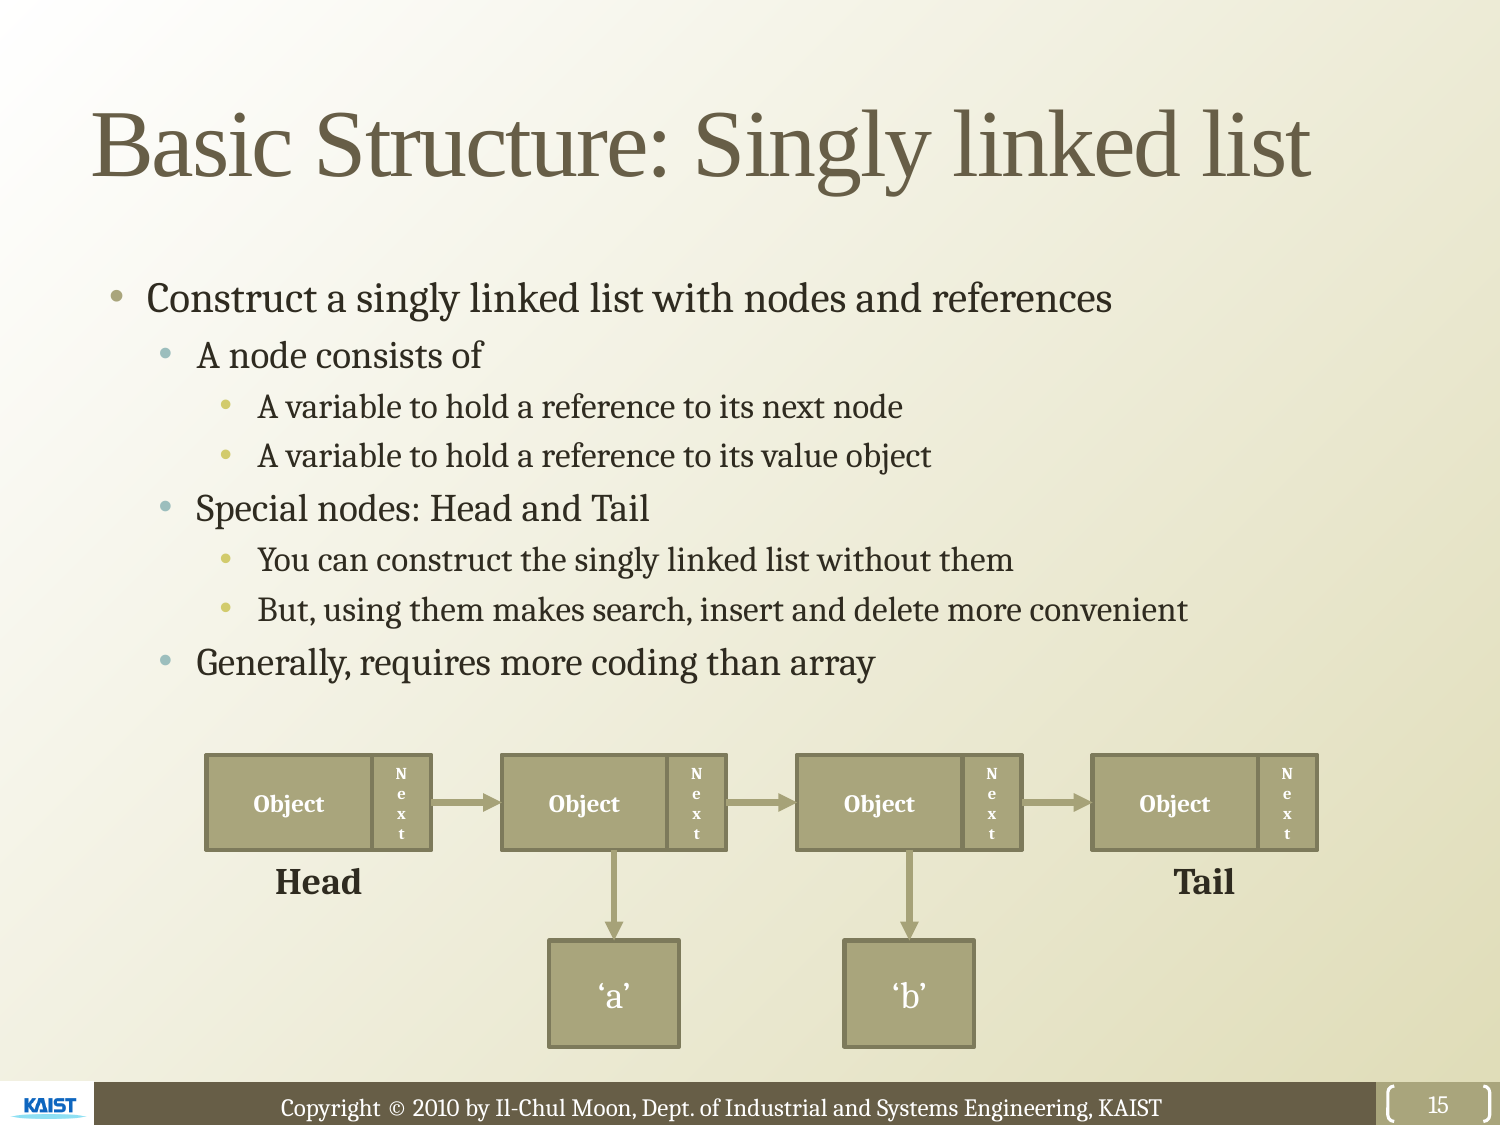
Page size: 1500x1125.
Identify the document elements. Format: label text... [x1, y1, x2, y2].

text_box Tail [1158, 856, 1251, 910]
text_box Head [260, 856, 378, 910]
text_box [1091, 754, 1318, 851]
picture [0, 1081, 94, 1125]
list Construct a singly linked list with nodes and references A node consists of A variable to hold a reference to its next node A variable to hold a reference to its value object Special nodes: Head and Tail You can construct the singly linked list without them But, using them makes search, insert and delete more convenient Generally, requires more coding than array [75, 262, 1459, 693]
slide_number 15 [1386, 1084, 1492, 1123]
text_box ‘a’ [547, 938, 681, 1049]
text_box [206, 754, 432, 851]
text_box ‘b’ [842, 938, 976, 1049]
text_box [501, 754, 727, 851]
title Basic Structure: Singly linked list [75, 45, 1459, 232]
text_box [796, 754, 1023, 851]
